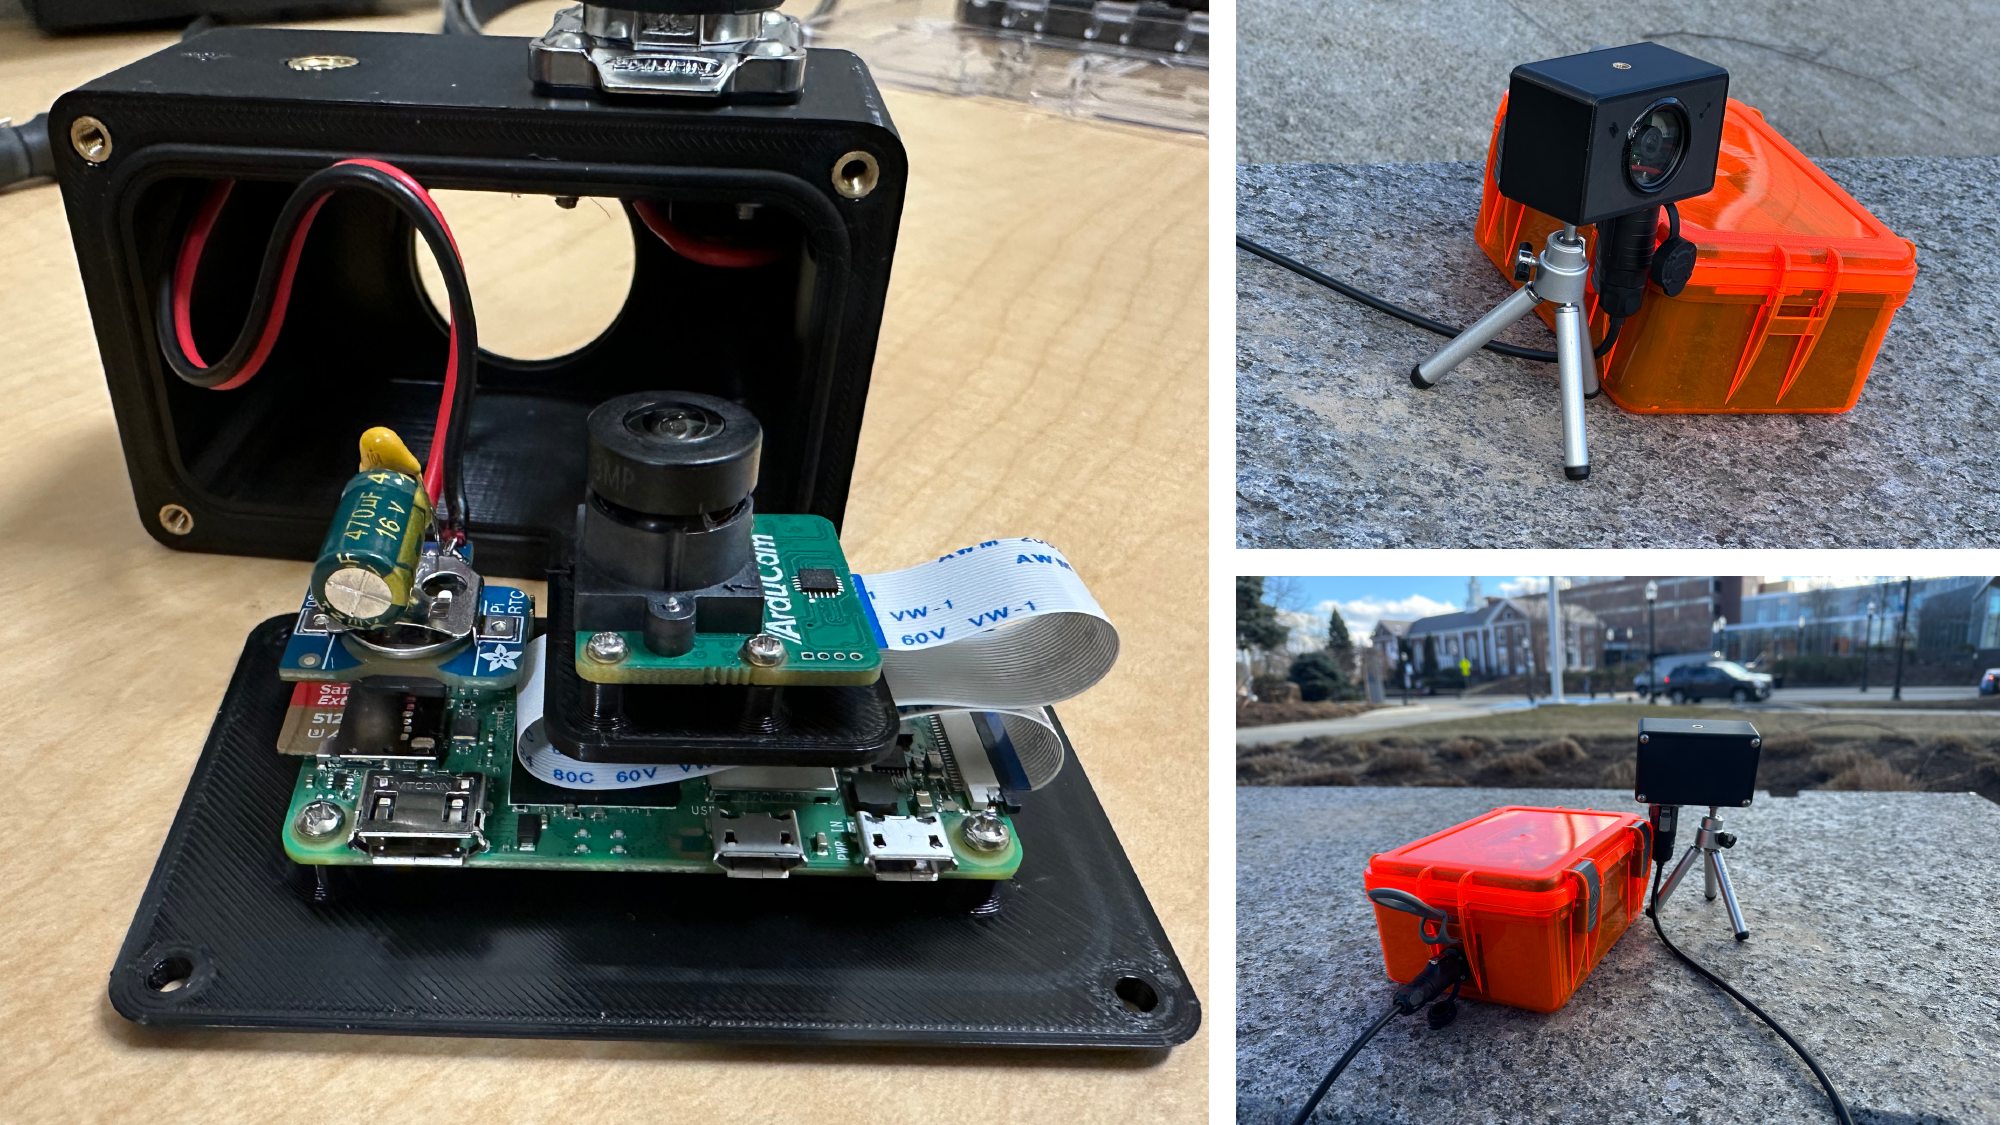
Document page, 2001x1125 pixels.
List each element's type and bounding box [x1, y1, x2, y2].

picture [0, 0, 1210, 1125]
picture [1235, 0, 2000, 550]
picture [1235, 575, 2000, 1125]
text_box [1210, 0, 2000, 1125]
